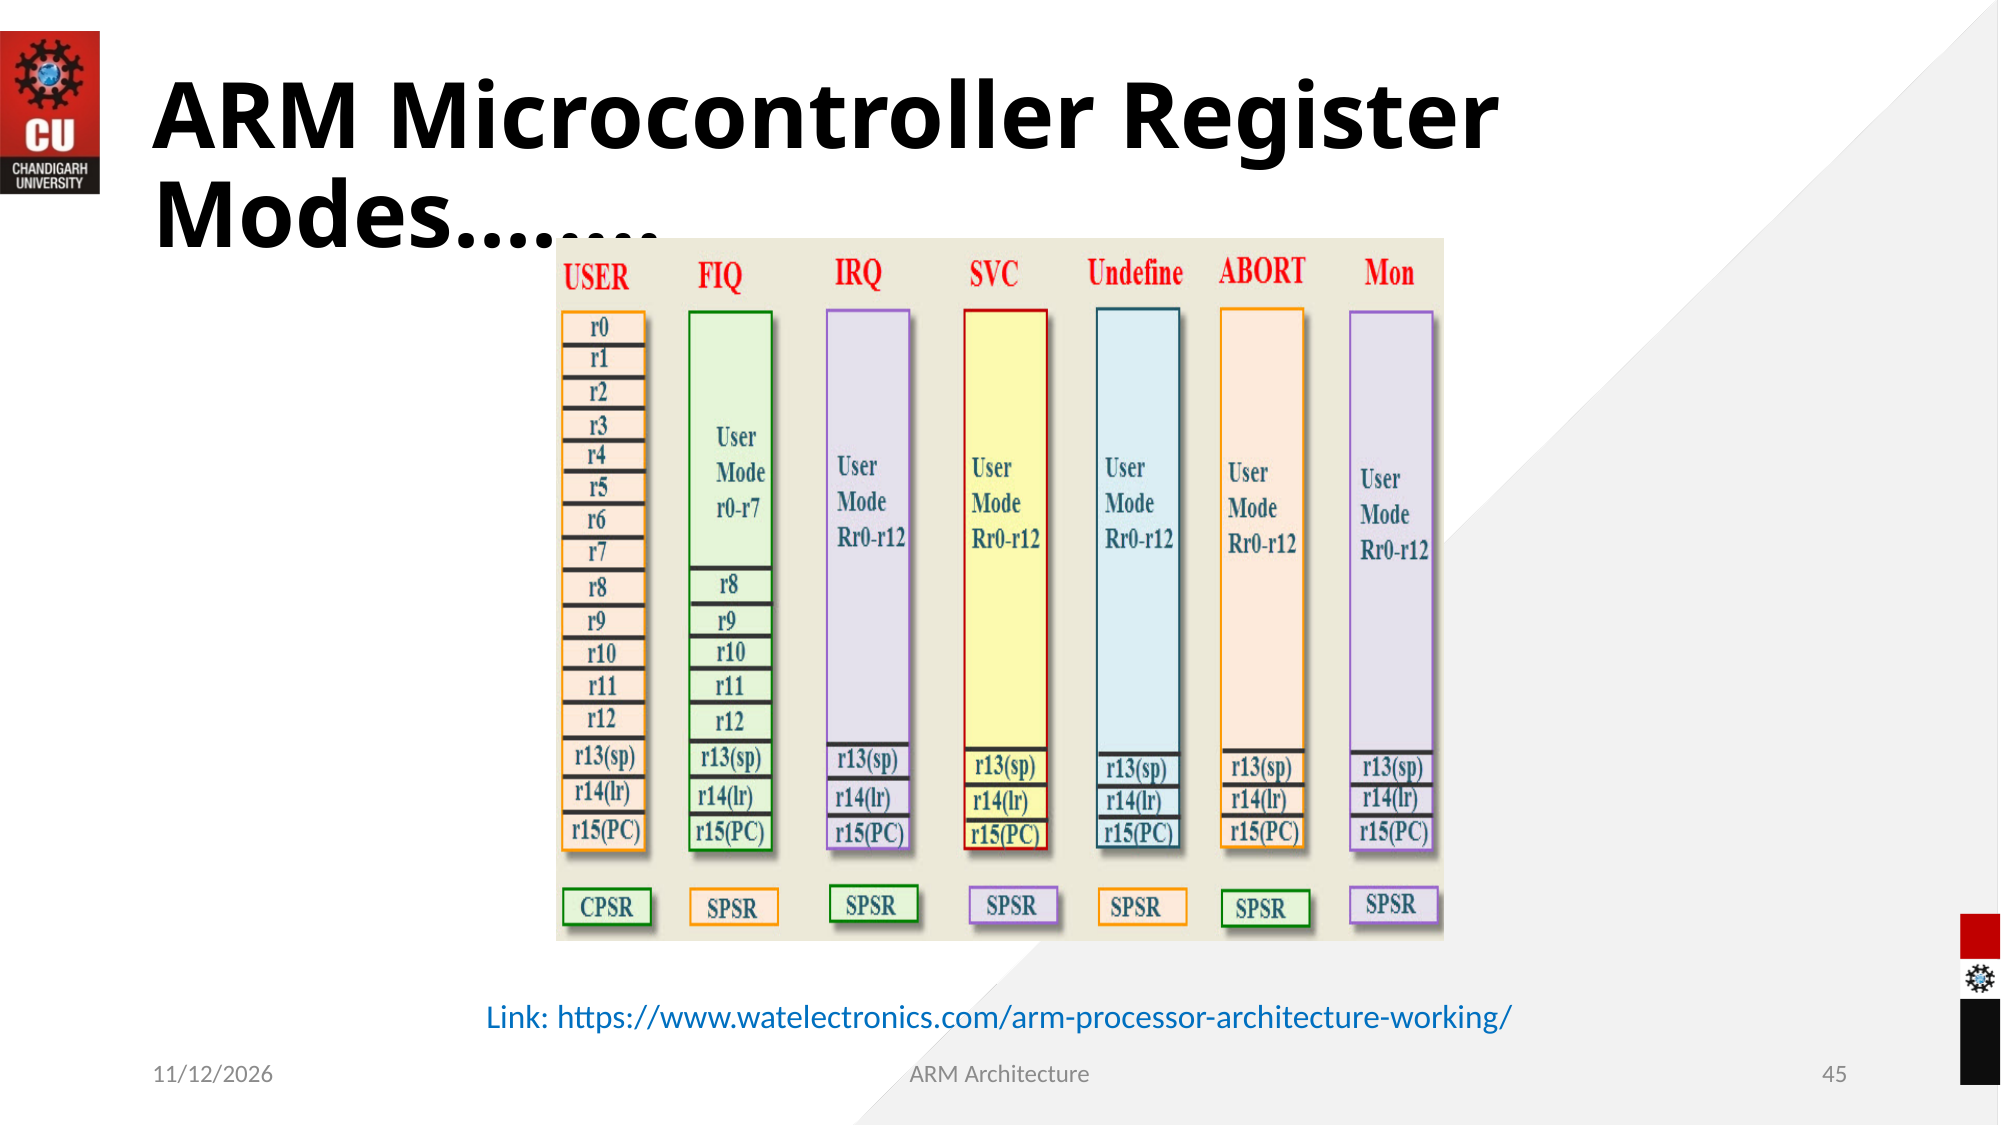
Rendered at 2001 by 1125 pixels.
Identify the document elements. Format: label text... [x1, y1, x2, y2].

picture [0, 0, 2001, 1125]
text_box Link: https://www.watelectronics.com/arm-processor-architecture-working/ [74, 987, 1926, 1042]
text_box 05/18/2021 [137, 1042, 588, 1103]
text_box <number> [1412, 1042, 1863, 1103]
text_box ARM Architecture [662, 1042, 1338, 1103]
text_box ARM Microcontroller Register Modes........ [137, 59, 1863, 278]
